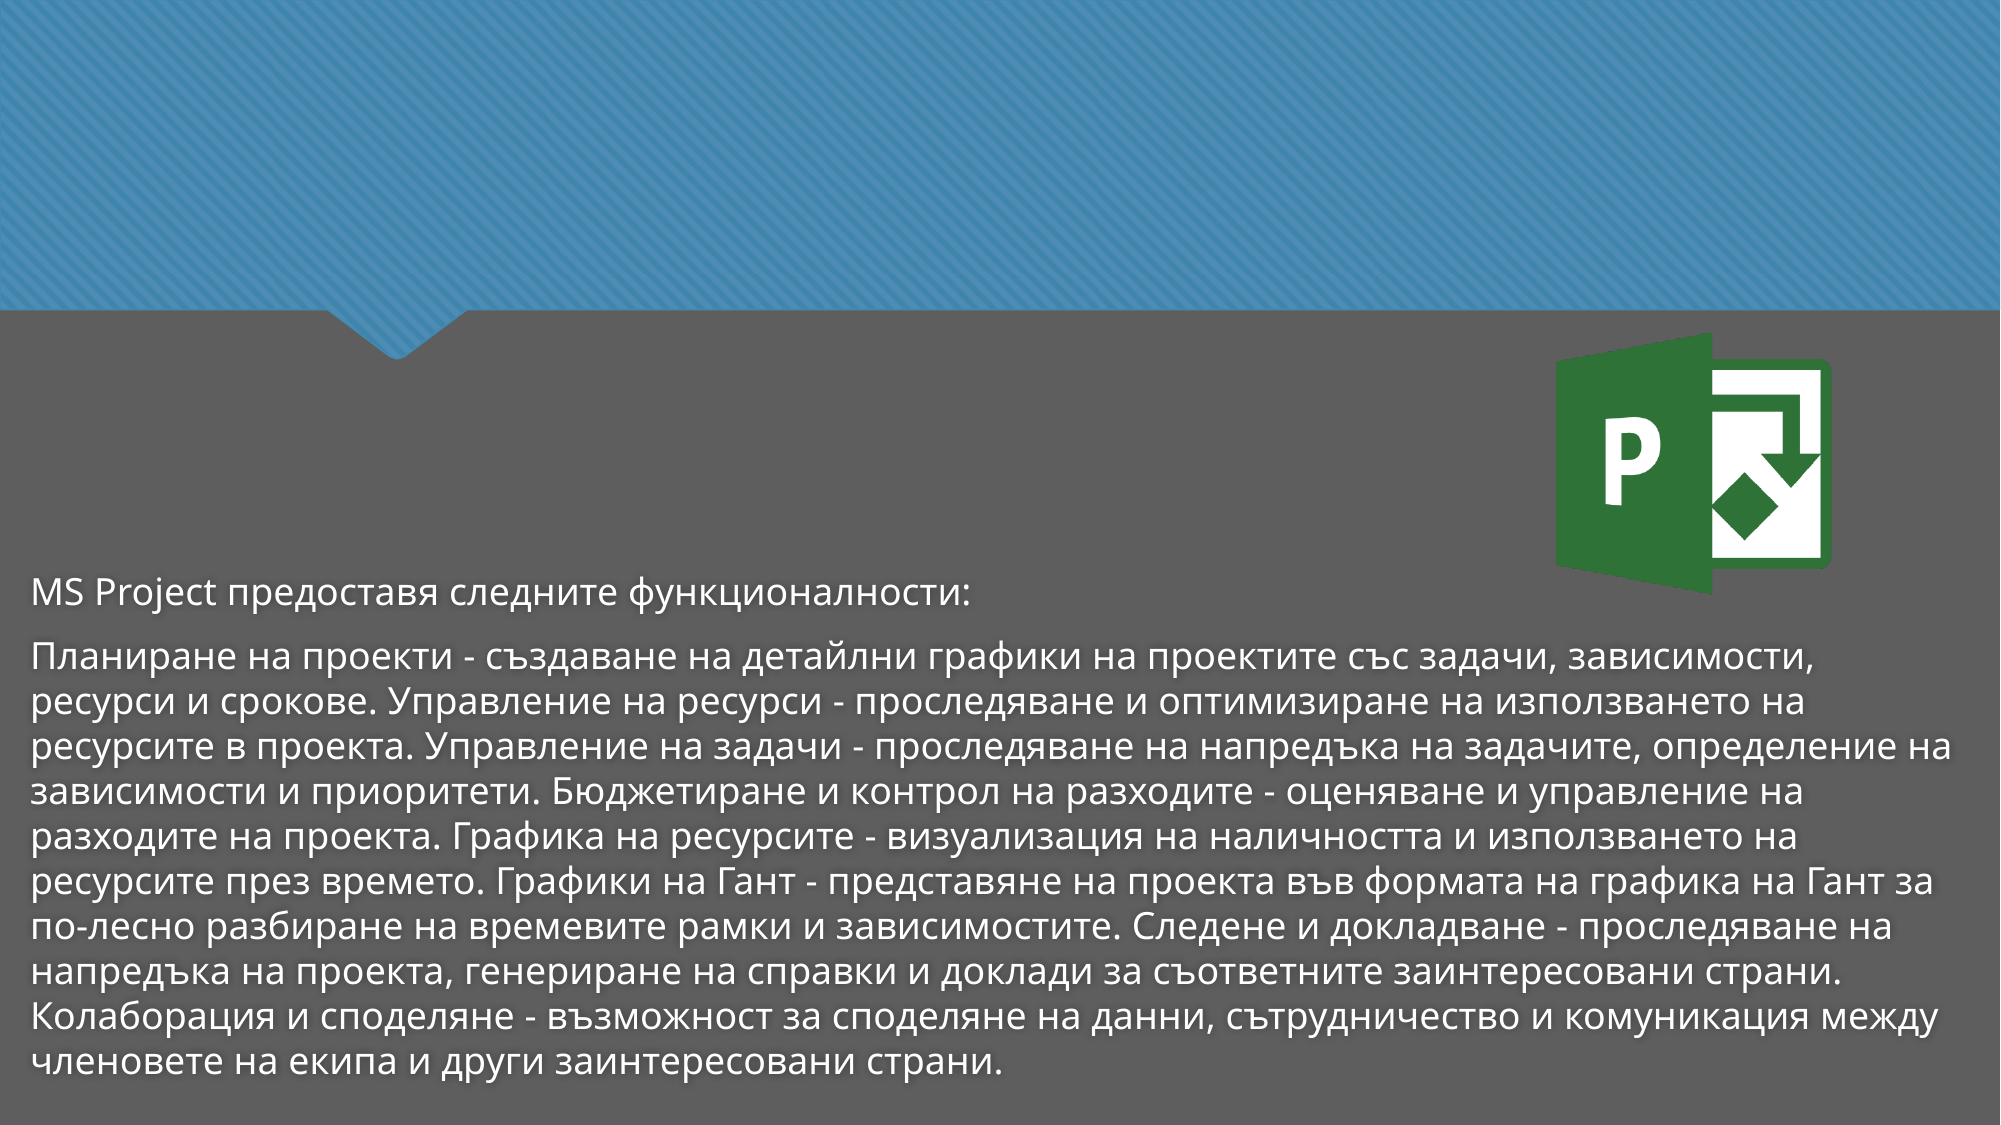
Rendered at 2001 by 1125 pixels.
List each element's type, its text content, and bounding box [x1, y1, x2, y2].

picture [1540, 310, 1846, 616]
list MS Project предоставя следните функционалности: Планиране на проекти - създаване на детайлни графики на проектите със задачи, зависимости, ресурси и срокове. Управление на ресурси - проследяване и оптимизиране на използването на ресурсите в проекта. Управление на задачи - проследяване на напредъка на задачите, определение на зависимости и приоритети. Бюджетиране и контрол на разходите - оценяване и управление на разходите на проекта. Графика на ресурсите - визуализация на наличността и използването на ресурсите през времето. Графики на Гант - представяне на проекта във формата на графика на Гант за по-лесно разбиране на времевите рамки и зависимостите. Следене и докладване - проследяване на напредъка на проекта, генериране на справки и доклади за съответните заинтересовани страни. Колаборация и споделяне - възможност за споделяне на данни, сътрудничество и комуникация между членовете на екипа и други заинтересовани страни. [15, 543, 1982, 1107]
